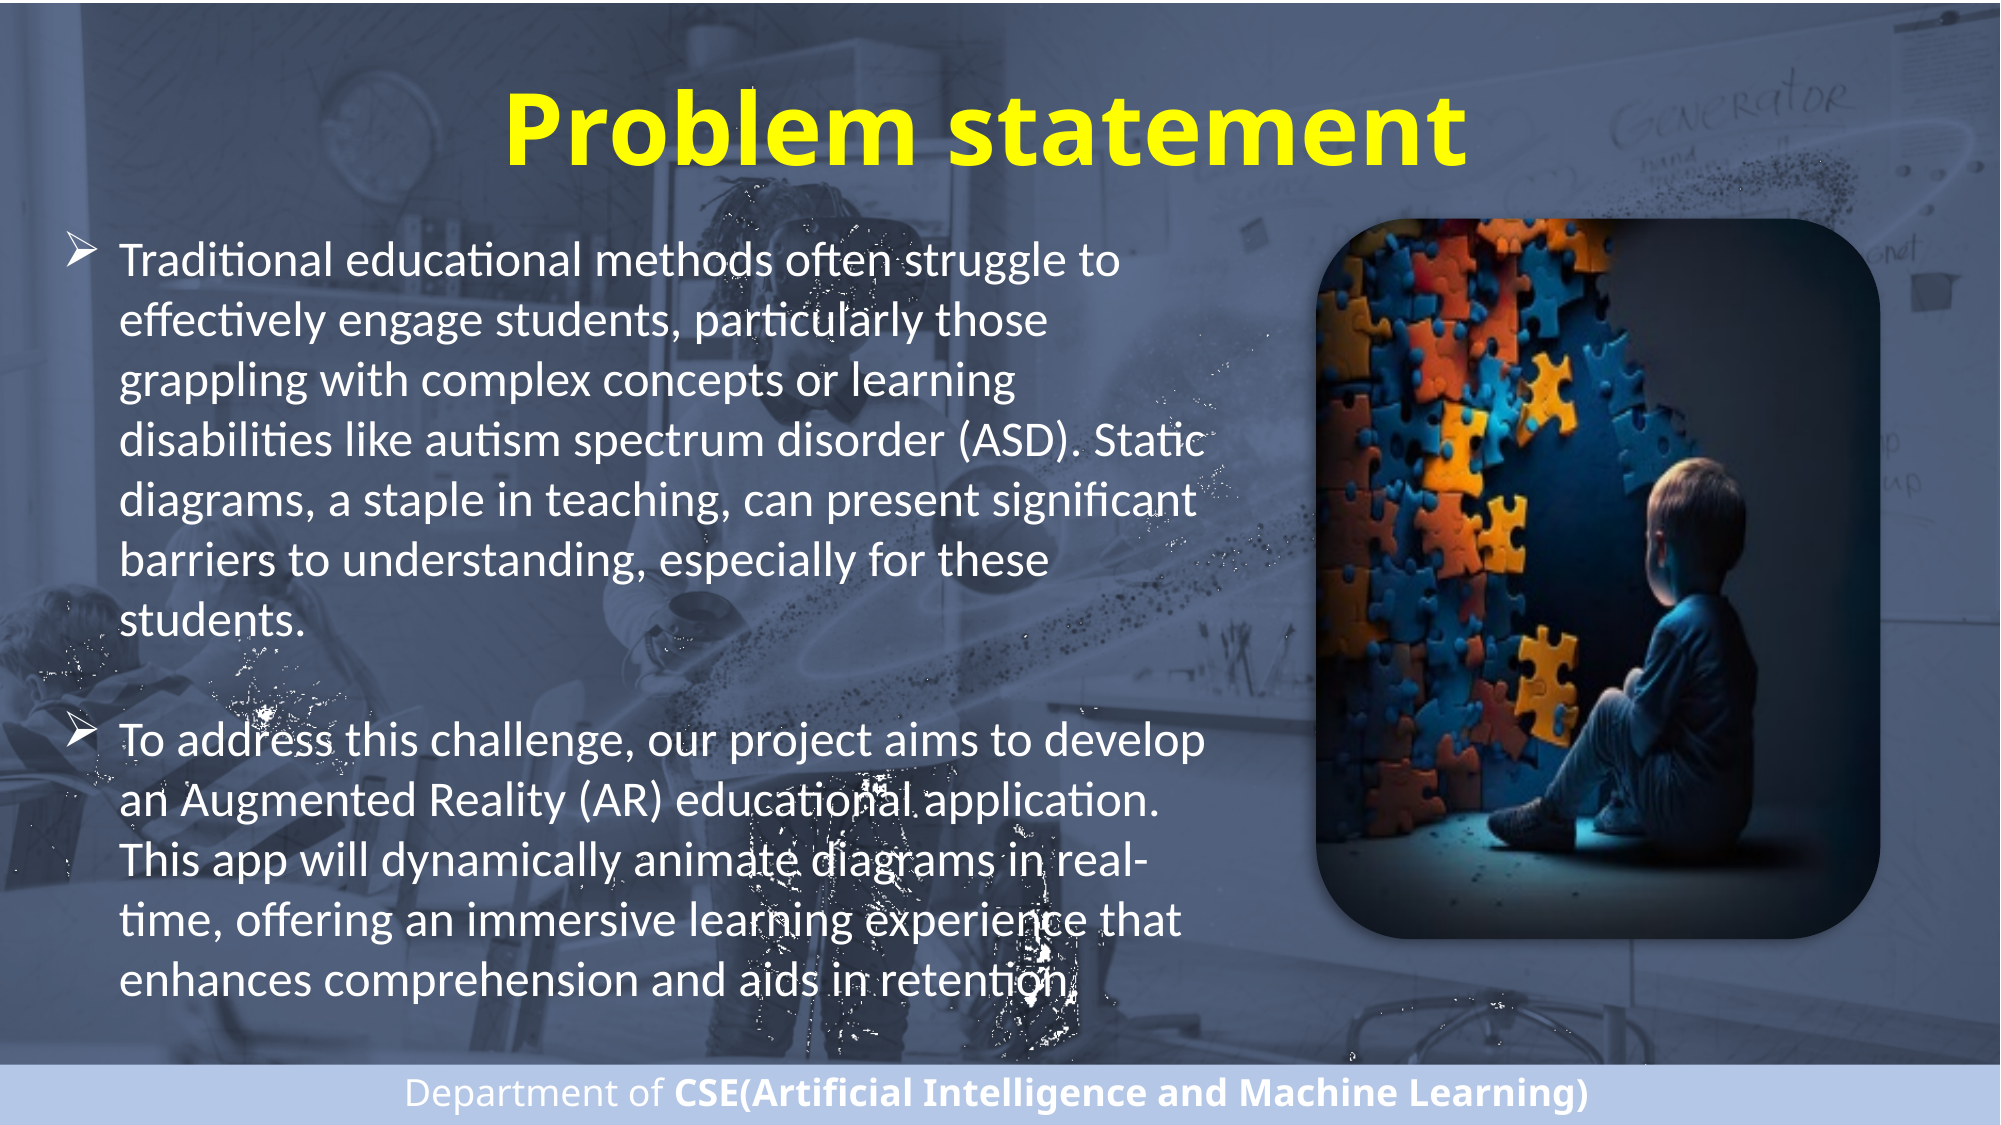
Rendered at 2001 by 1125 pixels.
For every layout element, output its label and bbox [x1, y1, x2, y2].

picture [0, 3, 2000, 1064]
text_box [0, 1064, 2000, 1125]
